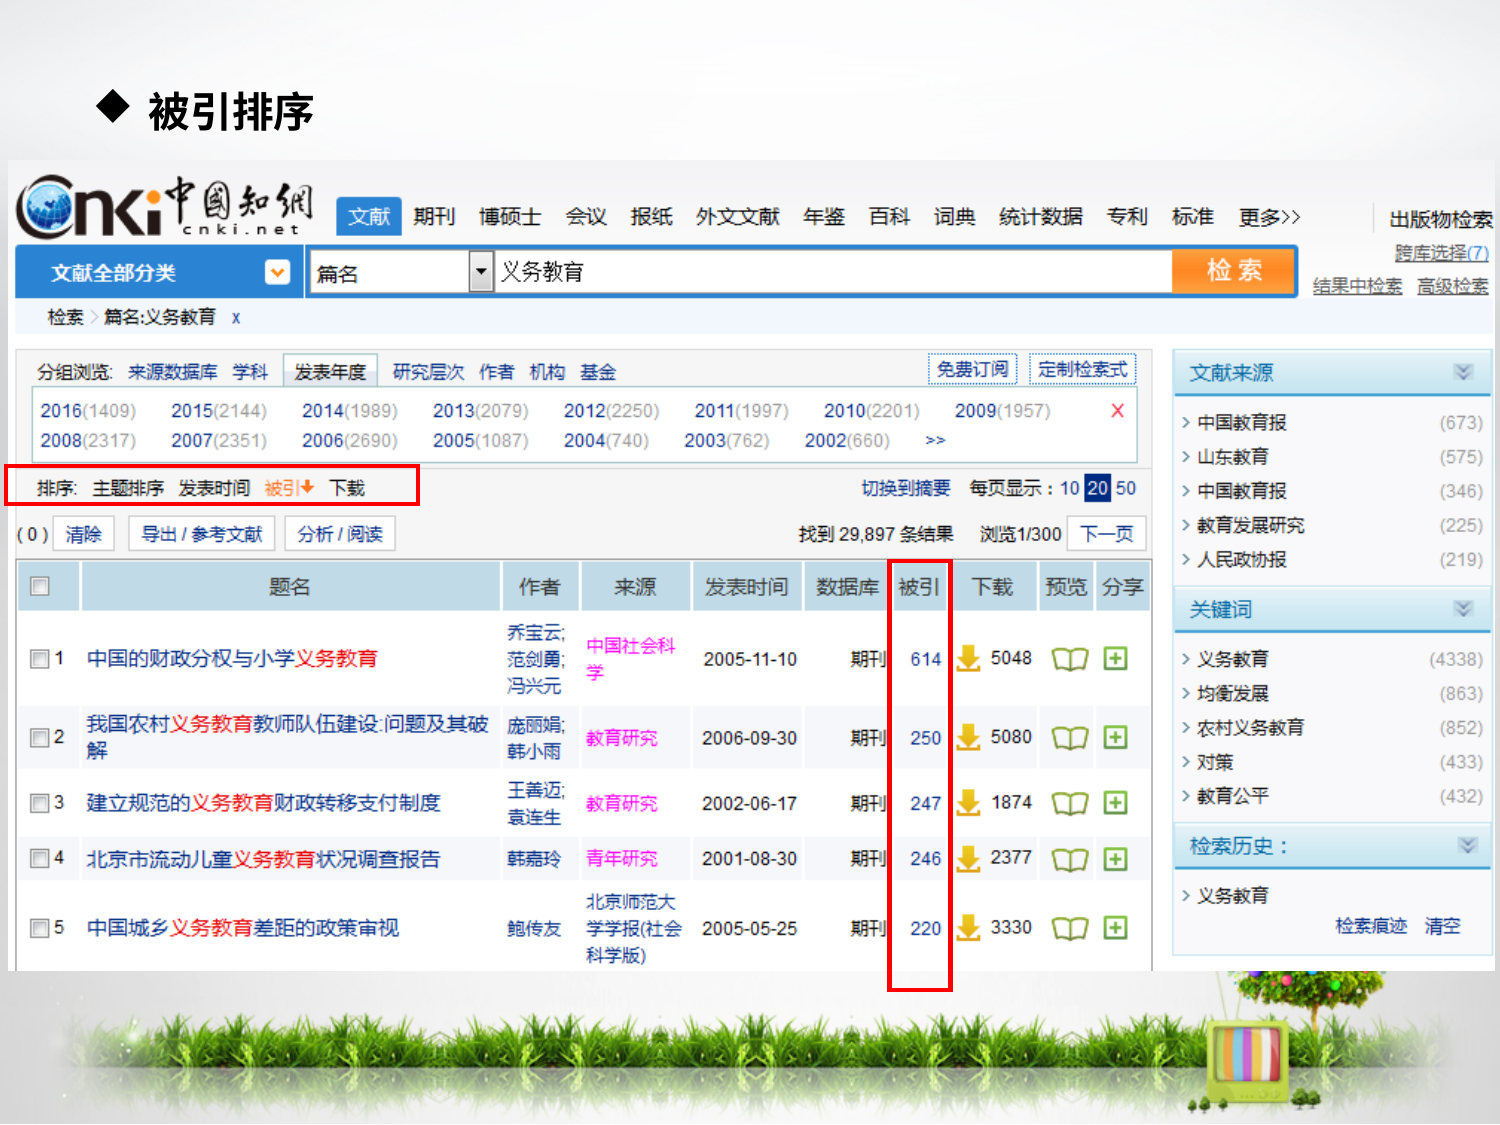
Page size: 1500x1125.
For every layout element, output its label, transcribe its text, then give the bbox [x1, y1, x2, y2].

text_box [889, 978, 951, 990]
picture [0, 0, 1500, 1124]
text_box 被引排序 [77, 78, 331, 144]
